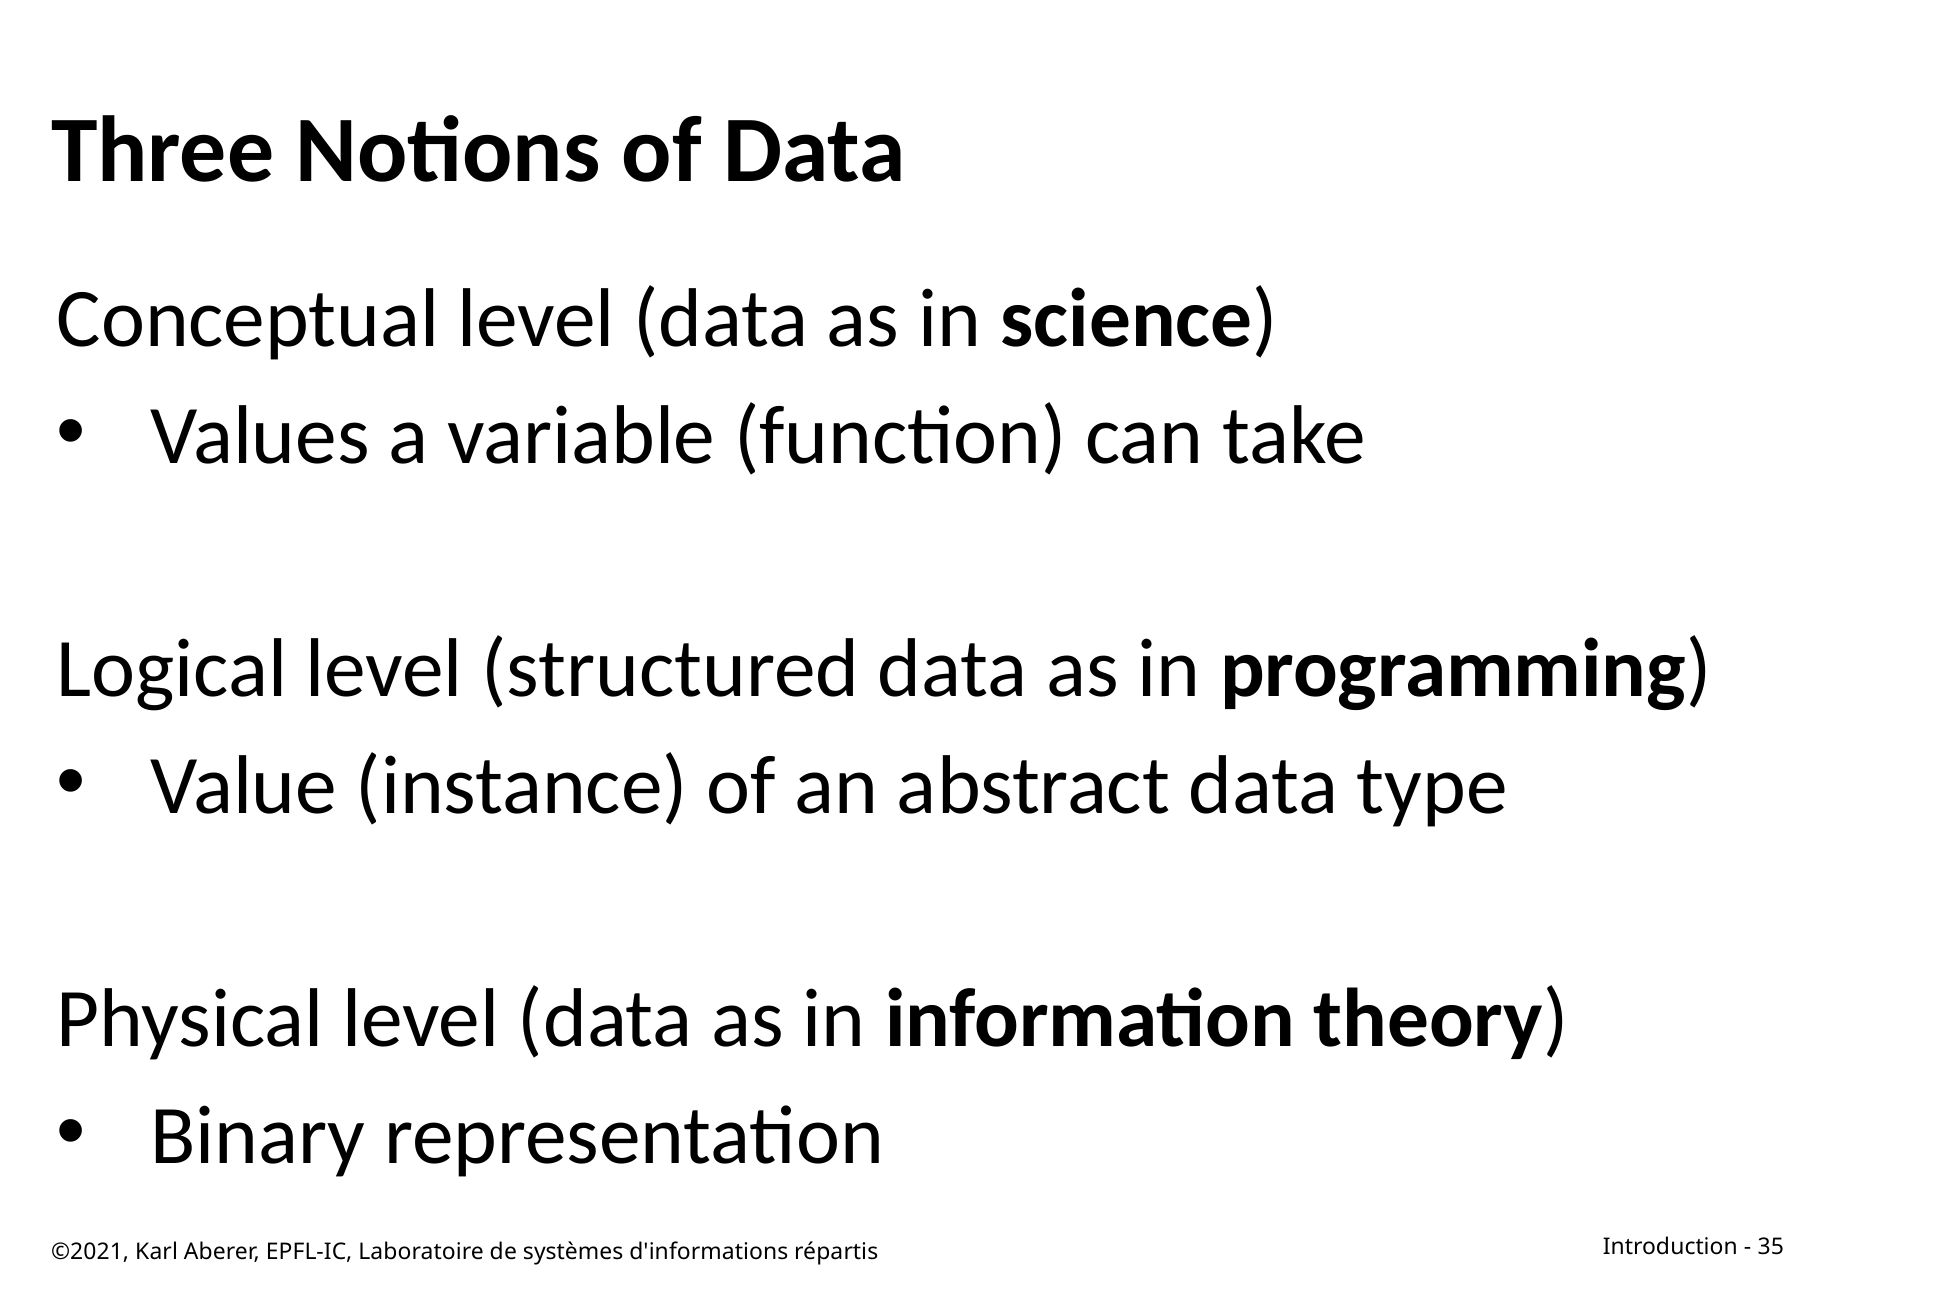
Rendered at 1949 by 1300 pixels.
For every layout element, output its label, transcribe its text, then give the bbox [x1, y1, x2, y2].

title Three Notions of Data [32, 57, 1803, 232]
list Conceptual level (data as in science) Values a variable (function) can take Logical level (structured data as in programming) Value (instance) of an abstract data type Physical level (data as in information theory) Binary representation [37, 253, 1809, 1208]
footer ©2021, Karl Aberer, EPFL-IC, Laboratoire de systèmes d'informations répartis [32, 1227, 1284, 1271]
